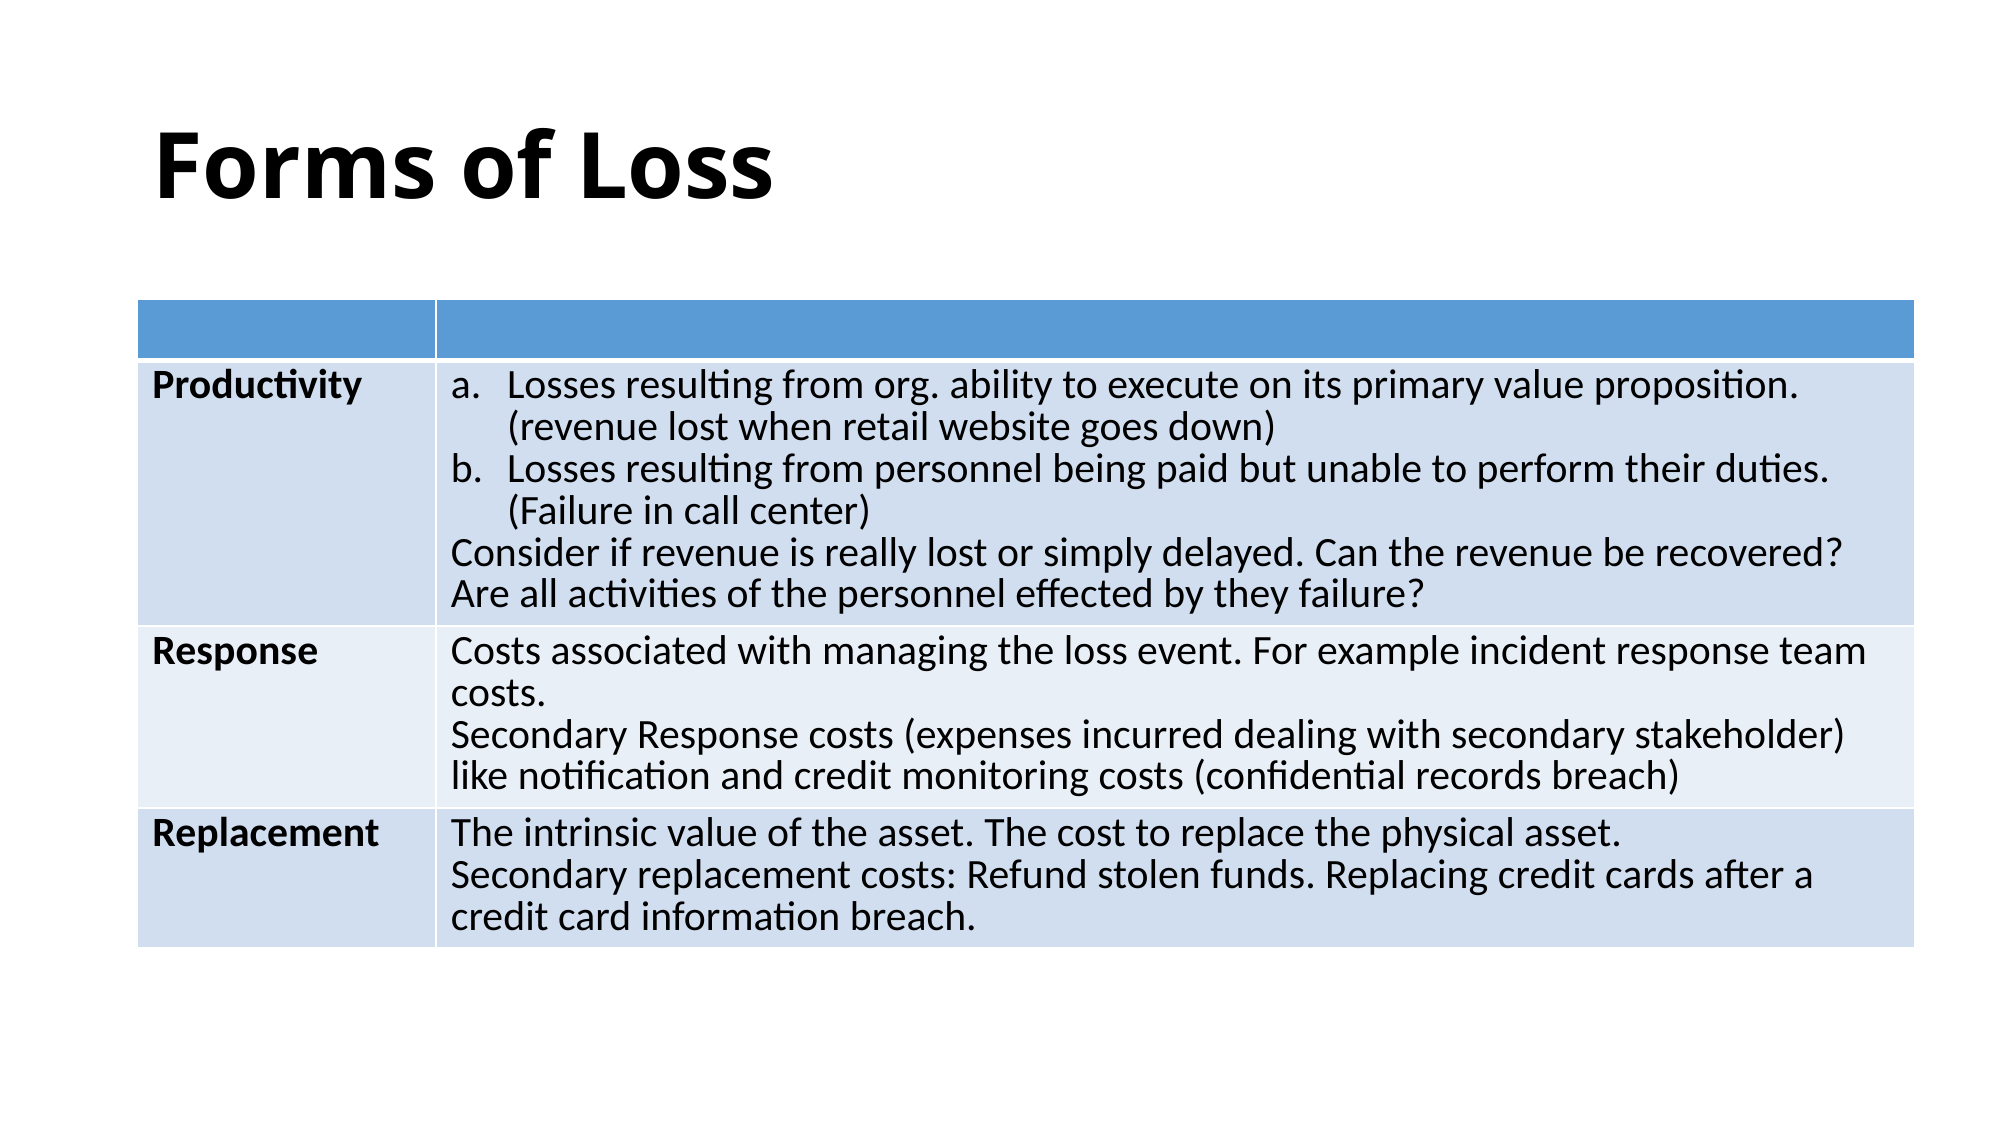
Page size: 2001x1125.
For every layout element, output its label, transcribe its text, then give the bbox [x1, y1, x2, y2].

table_cell Costs associated with managing the loss event. For example incident response team costs. Secondary Response costs (expenses incurred dealing with secondary stakeholder) like notification and credit monitoring costs (confidential records breach) [437, 627, 1914, 807]
title Forms of Loss [137, 59, 1863, 278]
table_cell The intrinsic value of the asset. The cost to replace the physical asset. Secondary replacement costs: Refund stolen funds. Replacing credit cards after a credit card information breach. [437, 809, 1914, 947]
table_cell Replacement [138, 809, 435, 947]
table_cell Response [138, 627, 435, 807]
table_header [138, 300, 435, 358]
table_header [437, 300, 1914, 358]
table_cell Productivity [138, 363, 435, 625]
table_cell Losses resulting from org. ability to execute on its primary value proposition. (revenue lost when retail website goes down) Losses resulting from personnel being paid but unable to perform their duties. (Failure in call center) Consider if revenue is really lost or simply delayed. Can the revenue be recovered? Are all activities of the personnel effected by they failure? [437, 363, 1914, 625]
